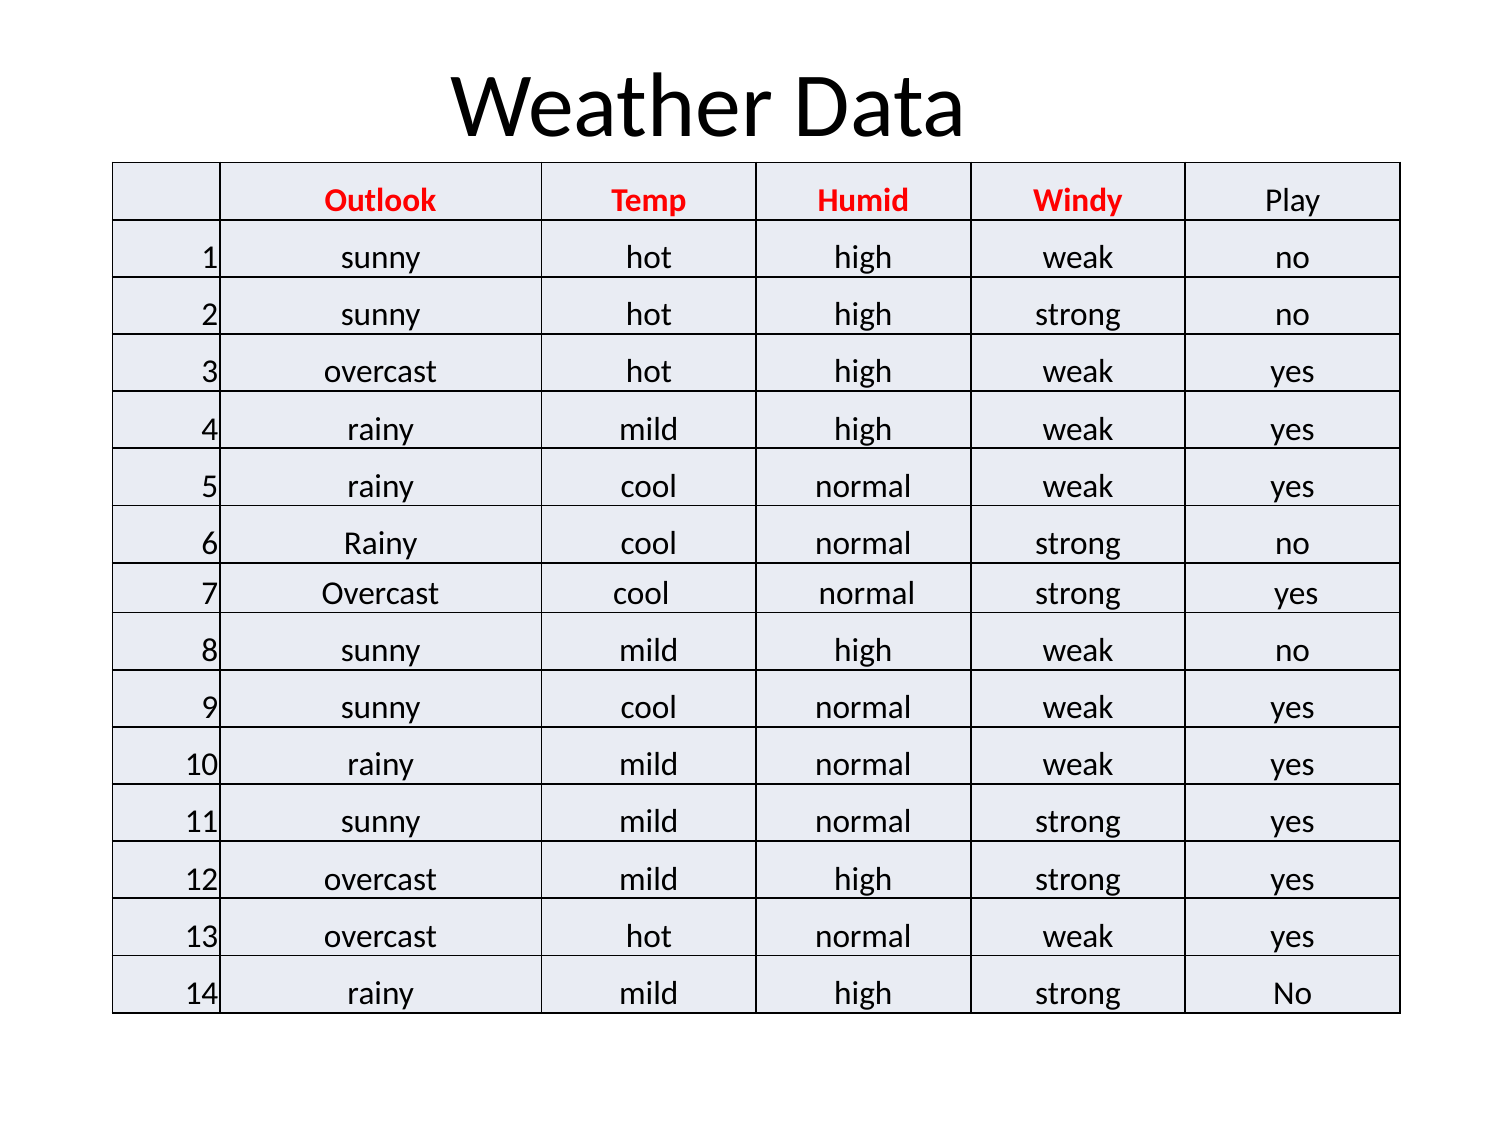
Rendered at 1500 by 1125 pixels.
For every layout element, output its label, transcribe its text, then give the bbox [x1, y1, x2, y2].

table_cell strong [972, 842, 1184, 897]
table_cell 6 [113, 506, 219, 562]
table_cell rainy [221, 956, 541, 1012]
table_cell weak [972, 392, 1184, 447]
table_cell 2 [113, 278, 219, 333]
table_cell cool [542, 564, 755, 612]
table_cell 3 [113, 335, 219, 390]
table_cell overcast [221, 842, 541, 897]
table_cell normal [757, 671, 970, 726]
table_cell weak [972, 335, 1184, 390]
title Weather Data [75, 24, 1425, 175]
table_cell yes [1186, 785, 1399, 840]
table_cell mild [542, 728, 755, 783]
table_cell overcast [221, 899, 541, 955]
table_cell weak [972, 671, 1184, 726]
table_cell 13 [113, 899, 219, 955]
table_cell normal [757, 506, 970, 562]
table_cell rainy [221, 728, 541, 783]
table_cell overcast [221, 335, 541, 390]
table_cell Rainy [221, 506, 541, 562]
table_header [113, 163, 219, 219]
table_cell no [1186, 506, 1399, 562]
table_cell strong [972, 278, 1184, 333]
table_cell sunny [221, 785, 541, 840]
table_header Temp [542, 163, 755, 219]
table_cell rainy [221, 449, 541, 505]
table_cell hot [542, 335, 755, 390]
table_header Outlook [221, 163, 541, 219]
table_cell weak [972, 728, 1184, 783]
table_cell hot [542, 278, 755, 333]
table_cell mild [542, 785, 755, 840]
table_cell 1 [113, 221, 219, 276]
table_cell normal [757, 728, 970, 783]
table_cell no [1186, 221, 1399, 276]
table_cell weak [972, 613, 1184, 669]
table_cell high [757, 278, 970, 333]
table_cell 11 [113, 785, 219, 840]
table_cell yes [1186, 728, 1399, 783]
table_cell 10 [113, 728, 219, 783]
table_cell mild [542, 613, 755, 669]
table_header Humid [757, 163, 970, 219]
table_cell yes [1186, 392, 1399, 447]
table_cell no [1186, 278, 1399, 333]
table_cell hot [542, 221, 755, 276]
table_cell 8 [113, 613, 219, 669]
table_cell cool [542, 449, 755, 505]
table_cell yes [1186, 842, 1399, 897]
table_cell yes [1186, 335, 1399, 390]
table_cell weak [972, 221, 1184, 276]
table_cell Overcast [221, 564, 541, 612]
table_cell strong [972, 785, 1184, 840]
table_cell hot [542, 899, 755, 955]
table_cell 4 [113, 392, 219, 447]
table_cell high [757, 613, 970, 669]
table_cell 5 [113, 449, 219, 505]
table_cell cool [542, 506, 755, 562]
table_cell high [757, 335, 970, 390]
table_cell high [757, 842, 970, 897]
table_cell mild [542, 956, 755, 1012]
table_cell 14 [113, 956, 219, 1012]
table_cell 9 [113, 671, 219, 726]
table_cell No [1186, 956, 1399, 1012]
table_cell 7 [113, 564, 219, 612]
table_cell yes [1186, 671, 1399, 726]
table_cell mild [542, 392, 755, 447]
table_cell strong [972, 564, 1184, 612]
table_cell sunny [221, 221, 541, 276]
table_cell weak [972, 449, 1184, 505]
table_cell normal [757, 899, 970, 955]
table_cell sunny [221, 613, 541, 669]
table_cell yes [1186, 449, 1399, 505]
table_header Windy [972, 163, 1184, 219]
table_cell strong [972, 506, 1184, 562]
table_cell high [757, 956, 970, 1012]
table_cell strong [972, 956, 1184, 1012]
table_cell no [1186, 613, 1399, 669]
table_header Play [1186, 163, 1399, 219]
table_cell high [757, 392, 970, 447]
table_cell sunny [221, 278, 541, 333]
table_cell sunny [221, 671, 541, 726]
table_cell 12 [113, 842, 219, 897]
table_cell normal [757, 449, 970, 505]
table_cell rainy [221, 392, 541, 447]
table_cell yes [1186, 899, 1399, 955]
table_cell normal [757, 785, 970, 840]
table_cell weak [972, 899, 1184, 955]
table_cell yes [1186, 564, 1399, 612]
table_cell mild [542, 842, 755, 897]
table_cell cool [542, 671, 755, 726]
table_cell normal [757, 564, 970, 612]
table_cell high [757, 221, 970, 276]
